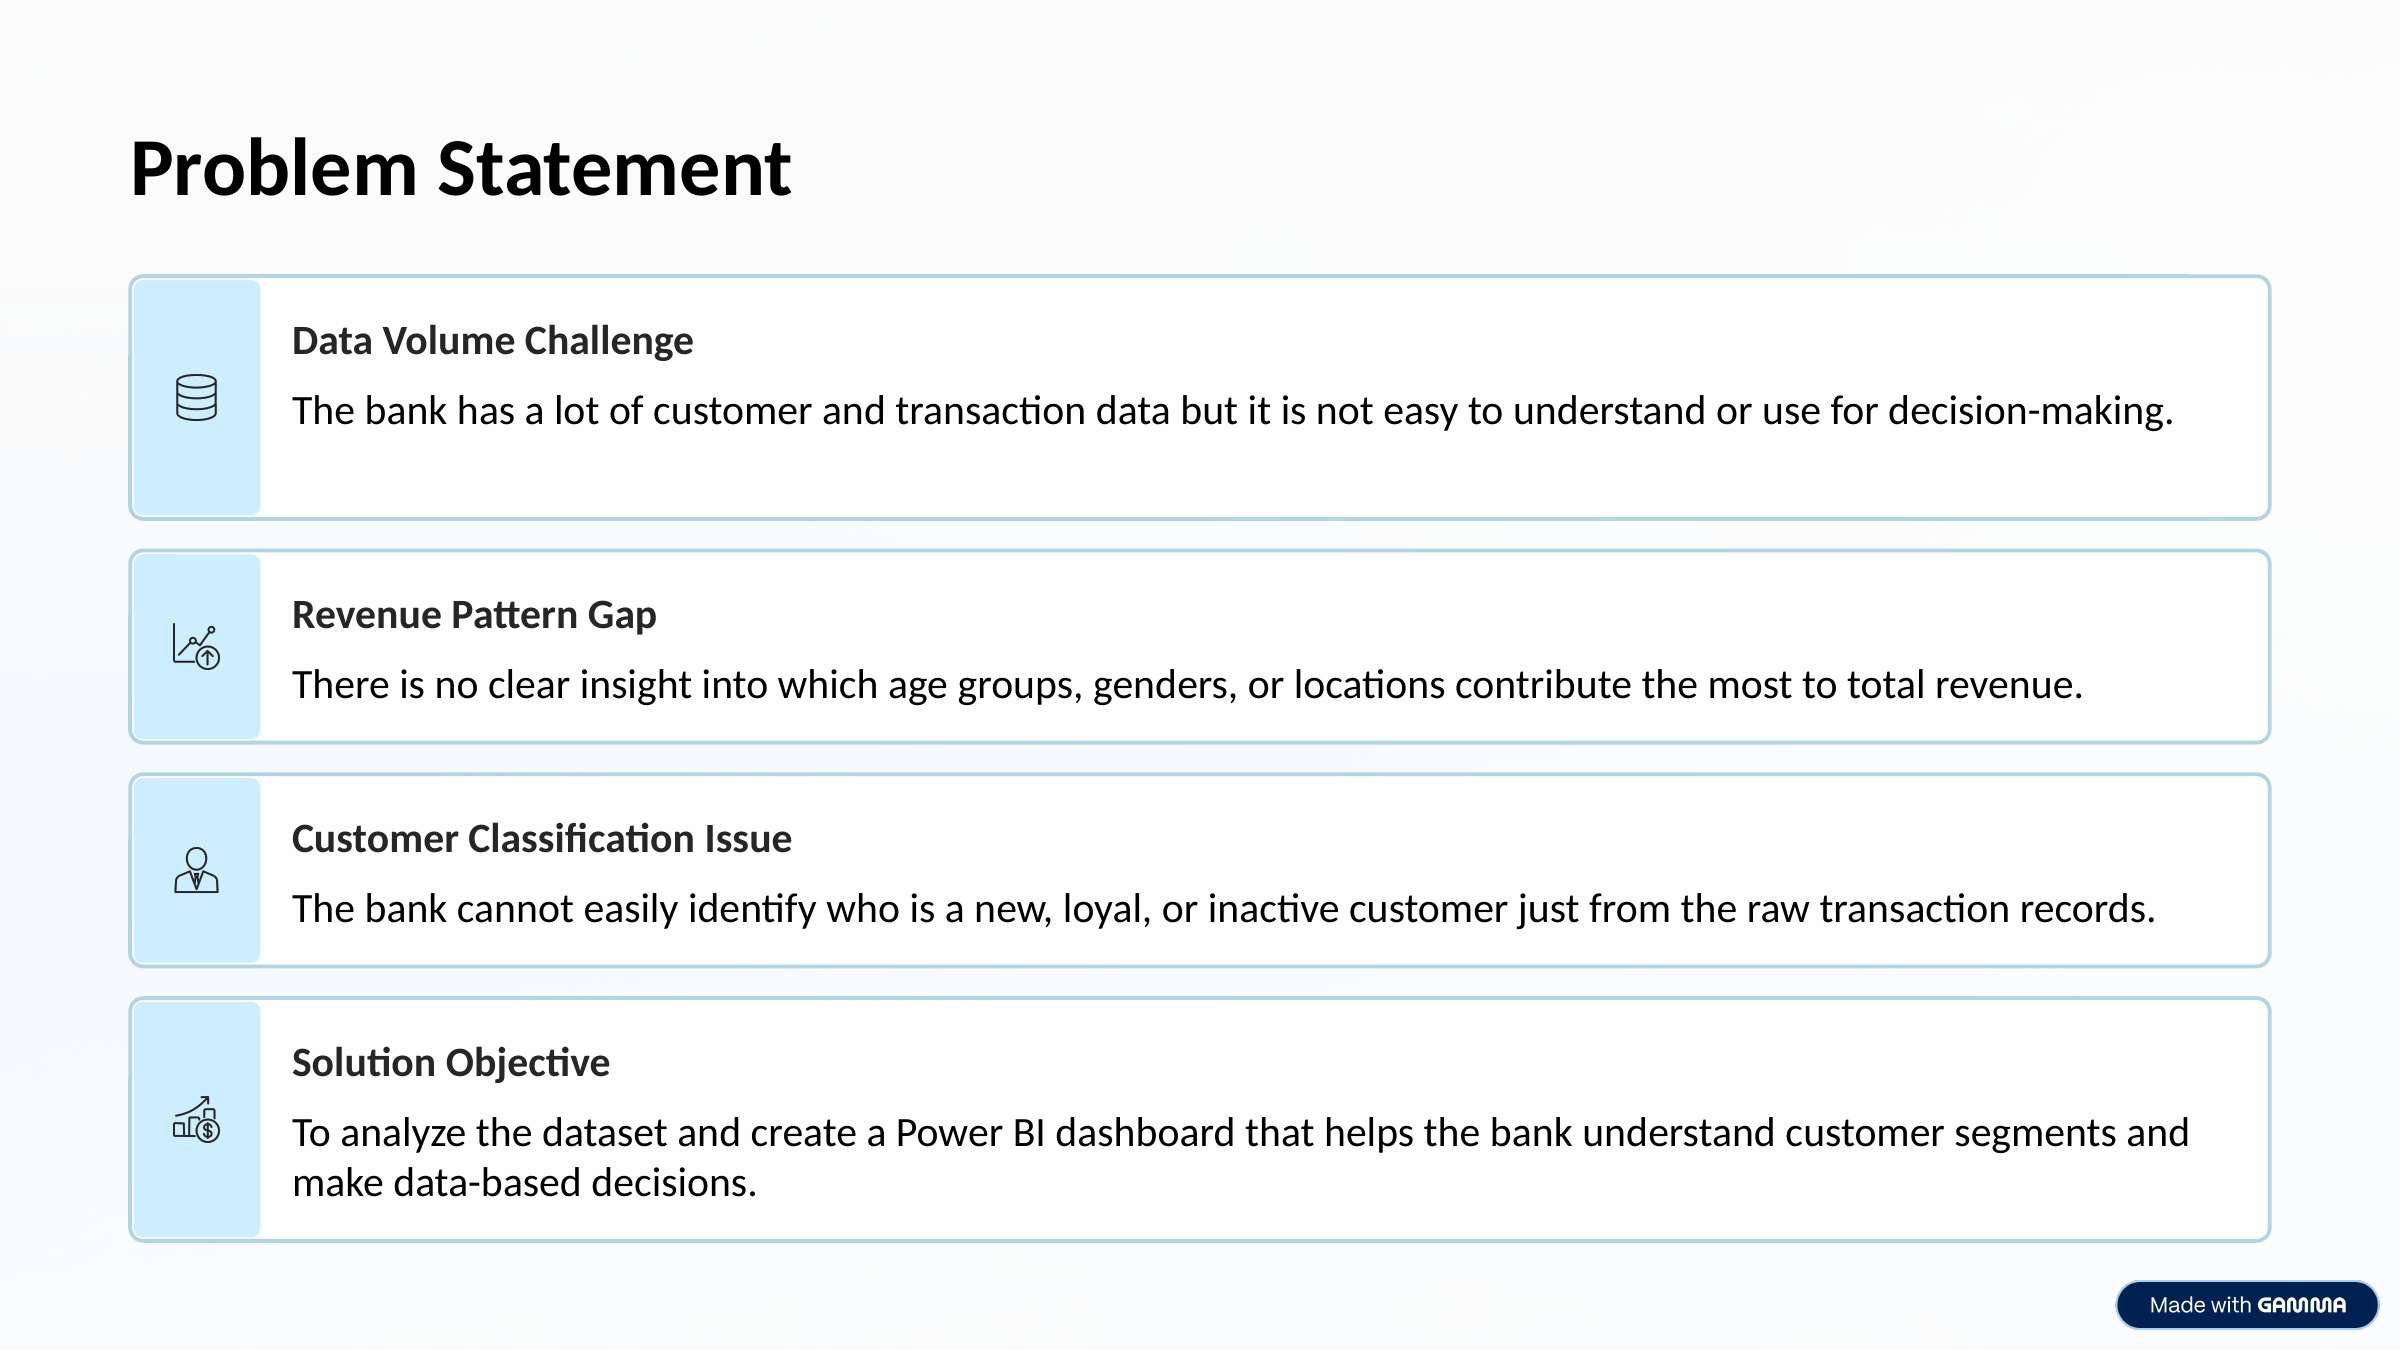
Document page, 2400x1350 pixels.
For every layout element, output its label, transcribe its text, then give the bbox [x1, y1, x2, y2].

picture [172, 846, 221, 895]
picture [172, 1095, 221, 1144]
text_box [133, 777, 261, 963]
text_box To analyze the dataset and create a Power BI dashboard that helps the bank understand customer segments and make data-based decisions. [292, 1104, 2235, 1206]
text_box Data Volume Challenge [292, 311, 733, 364]
picture [2106, 1271, 2389, 1339]
text_box [130, 276, 2270, 519]
text_box [133, 554, 261, 739]
text_box Solution Objective [292, 1033, 708, 1086]
text_box Customer Classification Issue [292, 809, 861, 862]
text_box [130, 998, 2270, 1241]
text_box There is no clear insight into which age groups, genders, or locations contribute the most to total revenue. [292, 656, 2235, 708]
text_box [130, 550, 2270, 743]
picture [172, 622, 221, 671]
text_box [130, 774, 2270, 967]
text_box [133, 279, 261, 516]
text_box The bank cannot easily identify who is a new, loyal, or inactive customer just from the raw transaction records. [292, 880, 2235, 932]
text_box The bank has a lot of customer and transaction data but it is not easy to understand or use for decision-making. [292, 382, 2235, 484]
text_box Revenue Pattern Gap [292, 585, 708, 638]
text_box [133, 1001, 261, 1238]
picture [172, 373, 221, 422]
text_box Problem Statement [130, 109, 961, 213]
